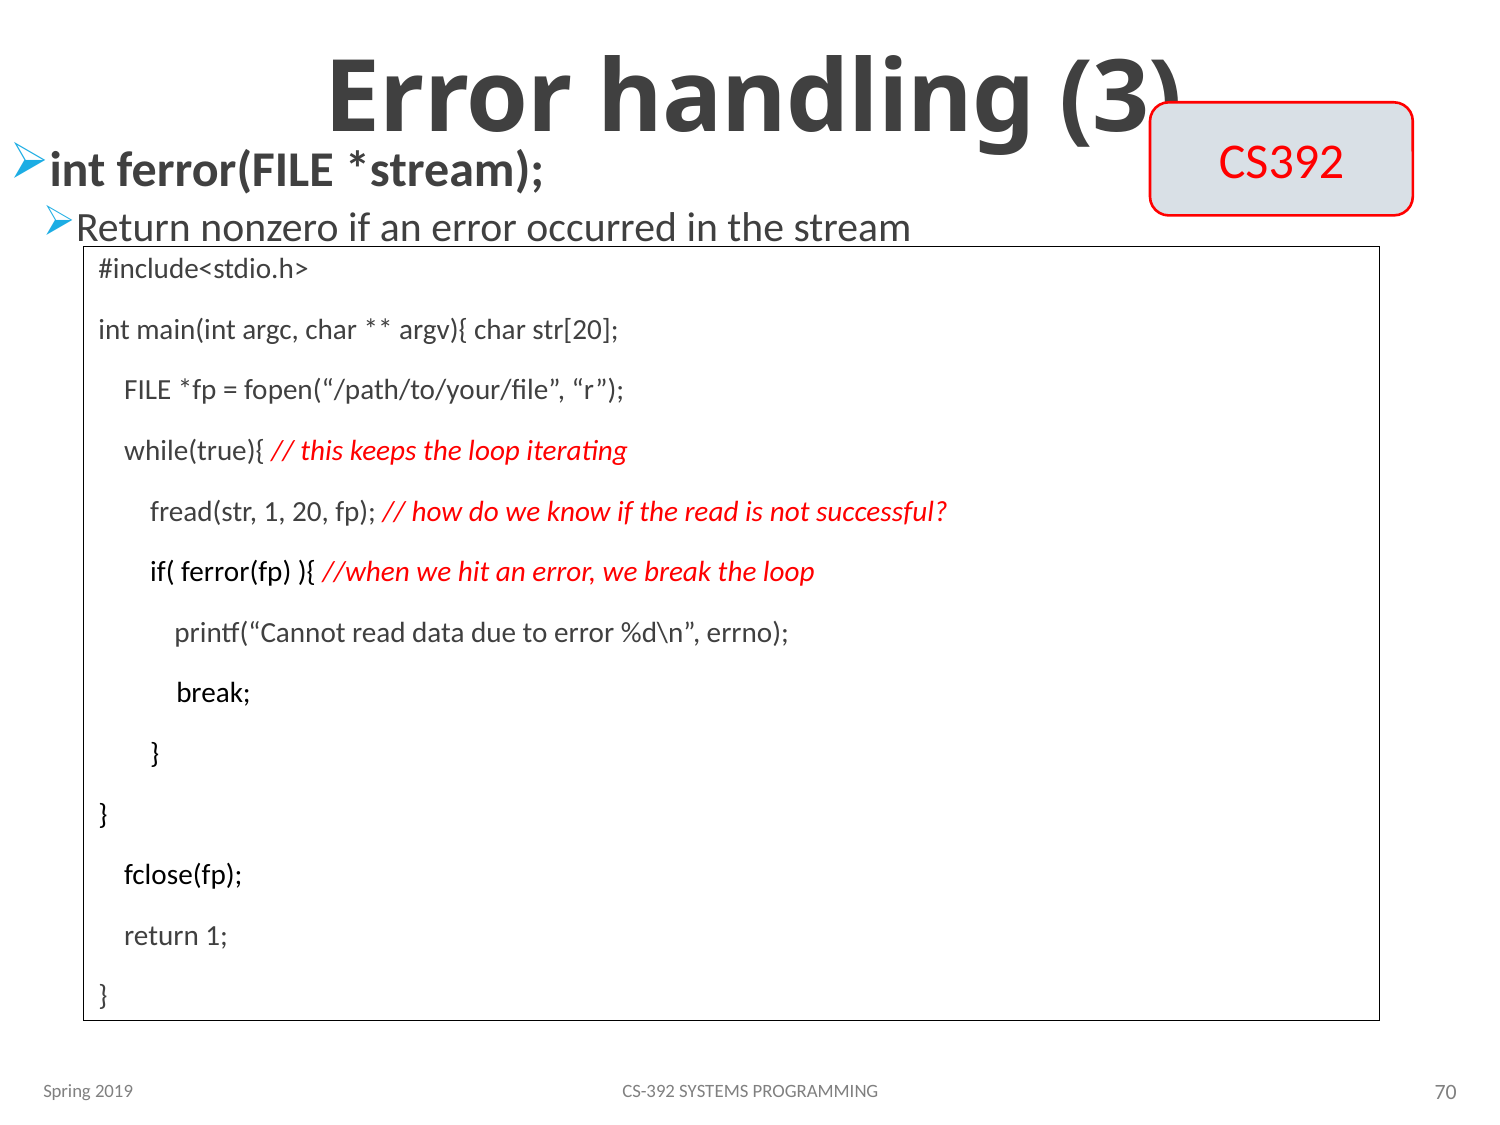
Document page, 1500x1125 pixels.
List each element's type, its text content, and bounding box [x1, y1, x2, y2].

footer CS-392 Systems Programming [453, 1059, 1047, 1120]
title Error handling (3) [135, 5, 1373, 135]
list int ferror(FILE *stream); Return nonzero if an error occurred in the stream [9, 135, 1454, 927]
text_box CS392 [1148, 100, 1415, 217]
slide_number Spring 2019 [28, 1059, 333, 1120]
slide_number 70 [1310, 1060, 1472, 1121]
text_box #include<stdio.h> int main(int argc, char ** argv){ char str[20]; FILE *fp = fopen(“/path/to/your/file”, “r”); while(true){ // this keeps the loop iterating fread(str, 1, 20, fp); // how do we know if the read is not successful? if( ferror(fp) ){ //when we hit an error, we break the loop printf(“Cannot read data due to error %d\n”, errno); break; } } fclose(fp); return 1; } [83, 246, 1380, 1021]
